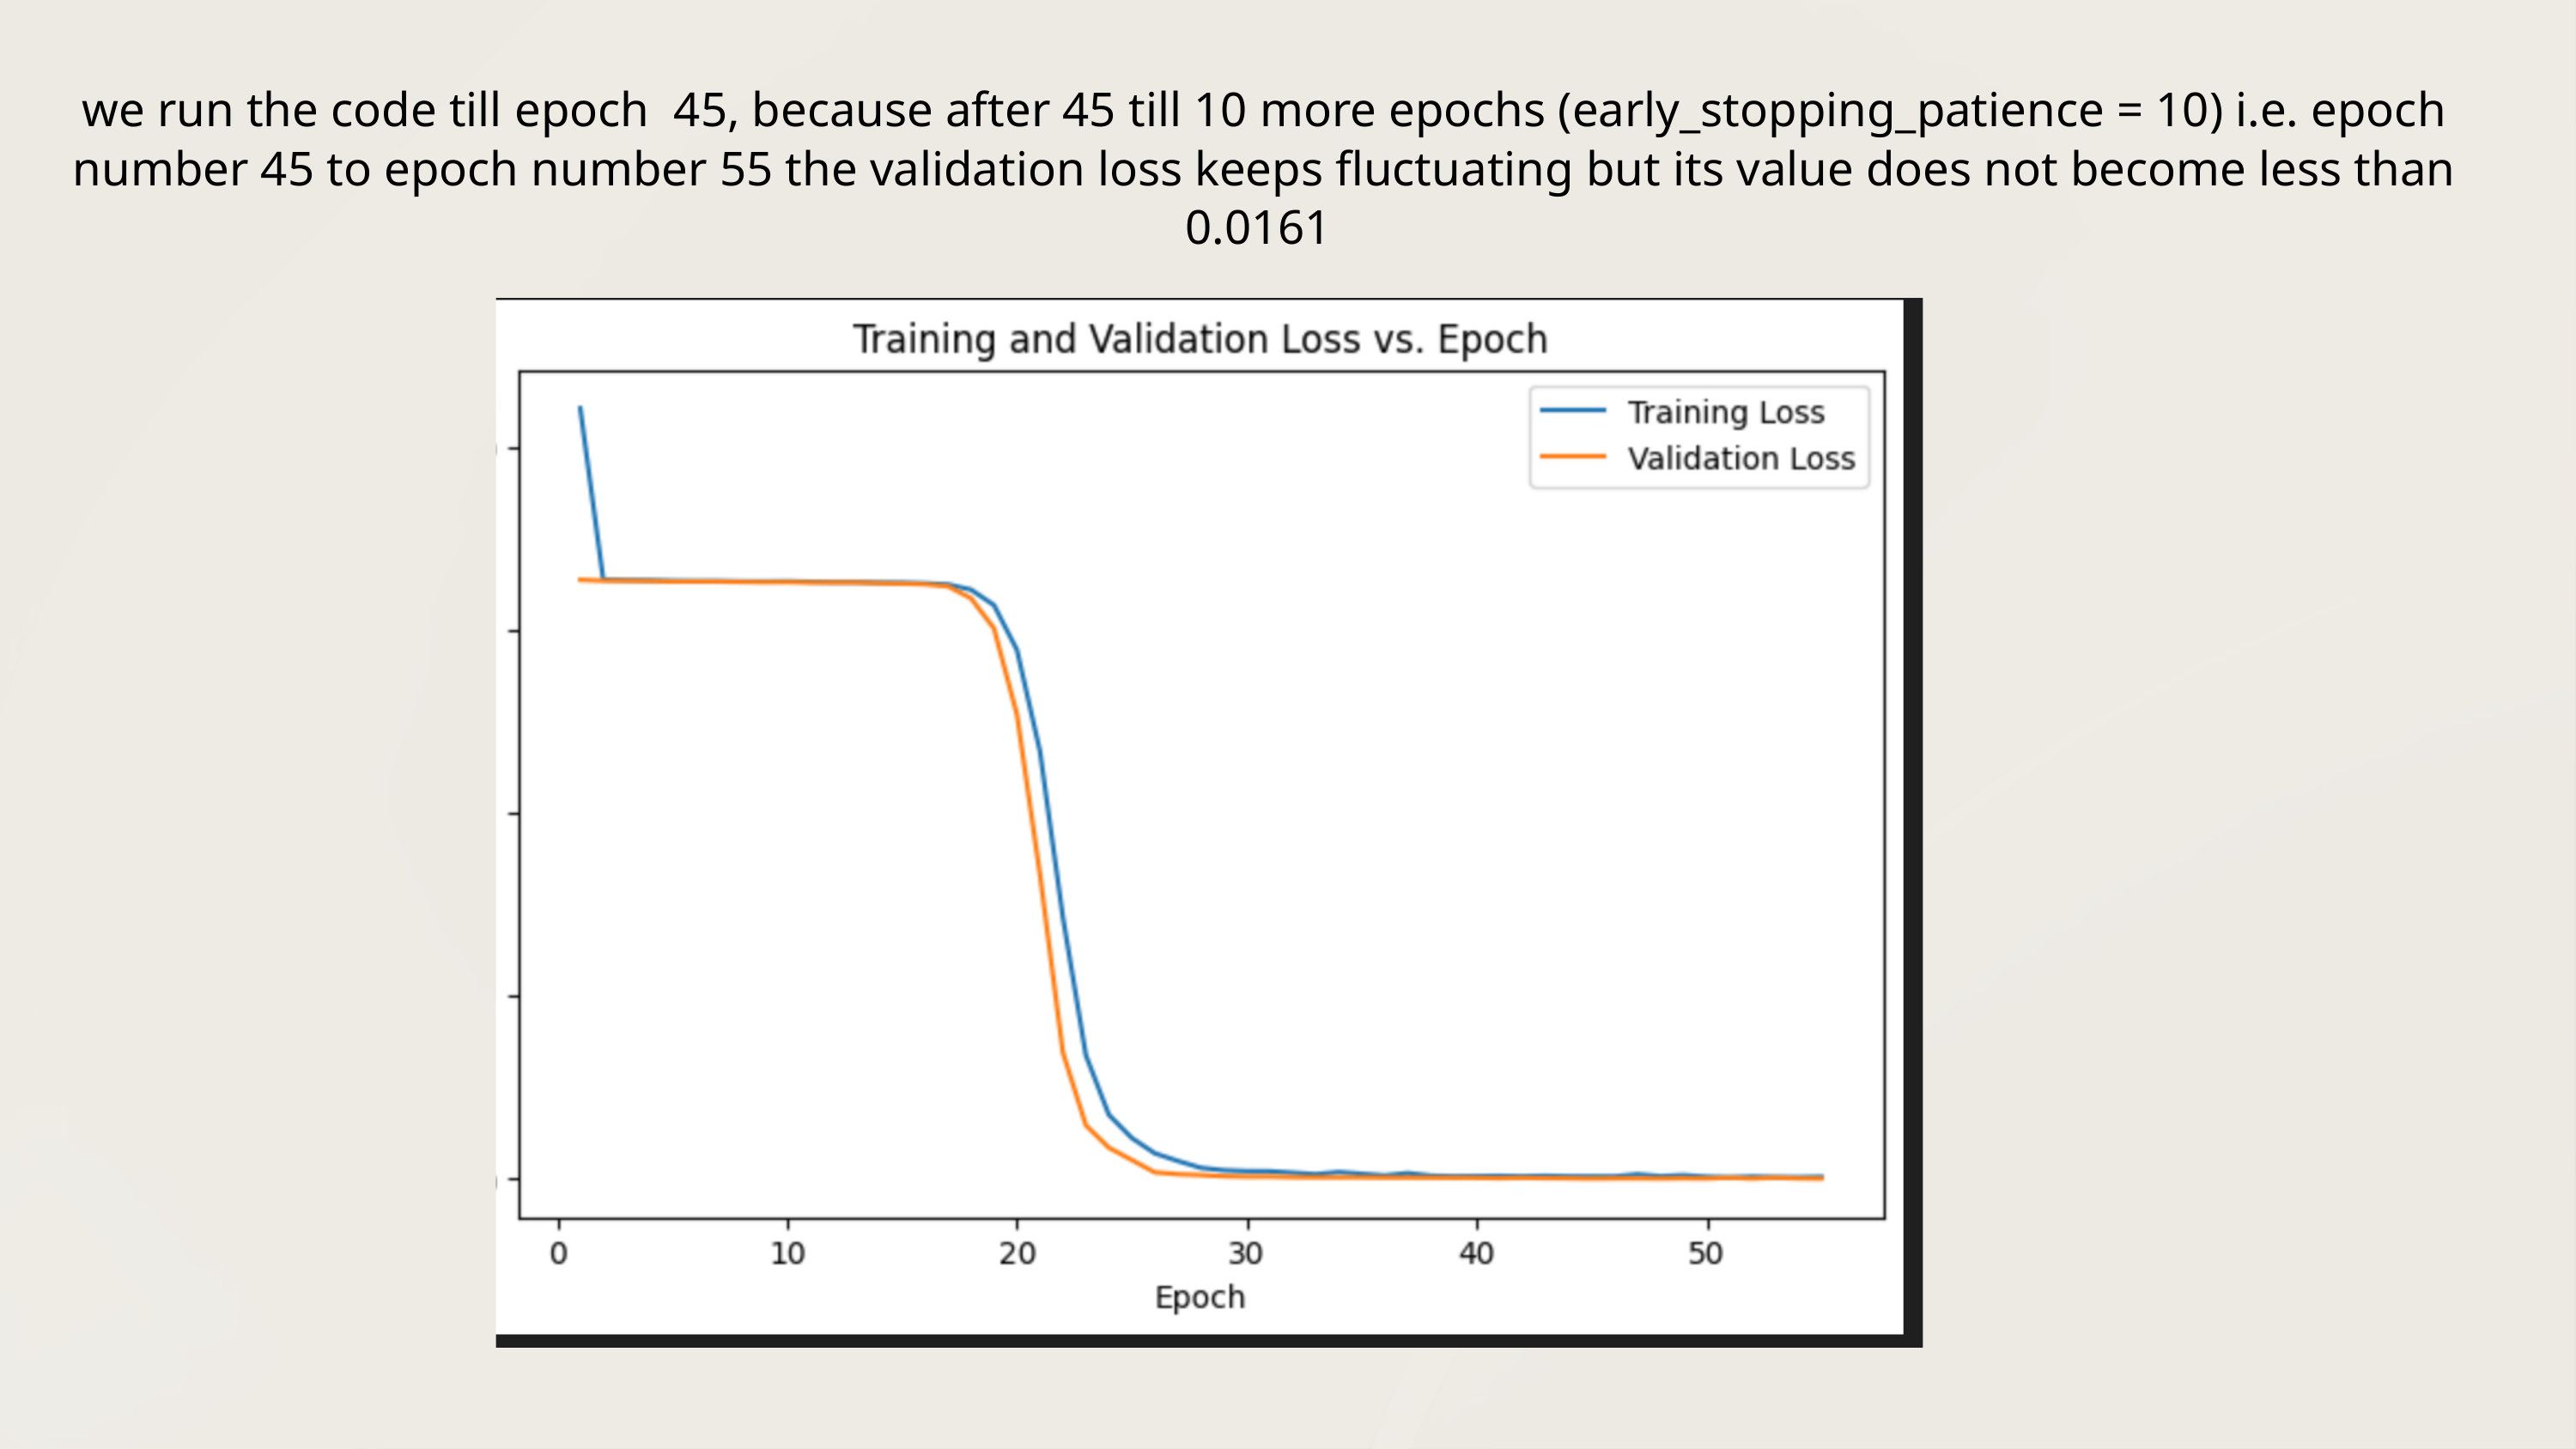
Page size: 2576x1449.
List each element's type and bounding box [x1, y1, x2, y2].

text_box [0, 0, 2575, 1449]
